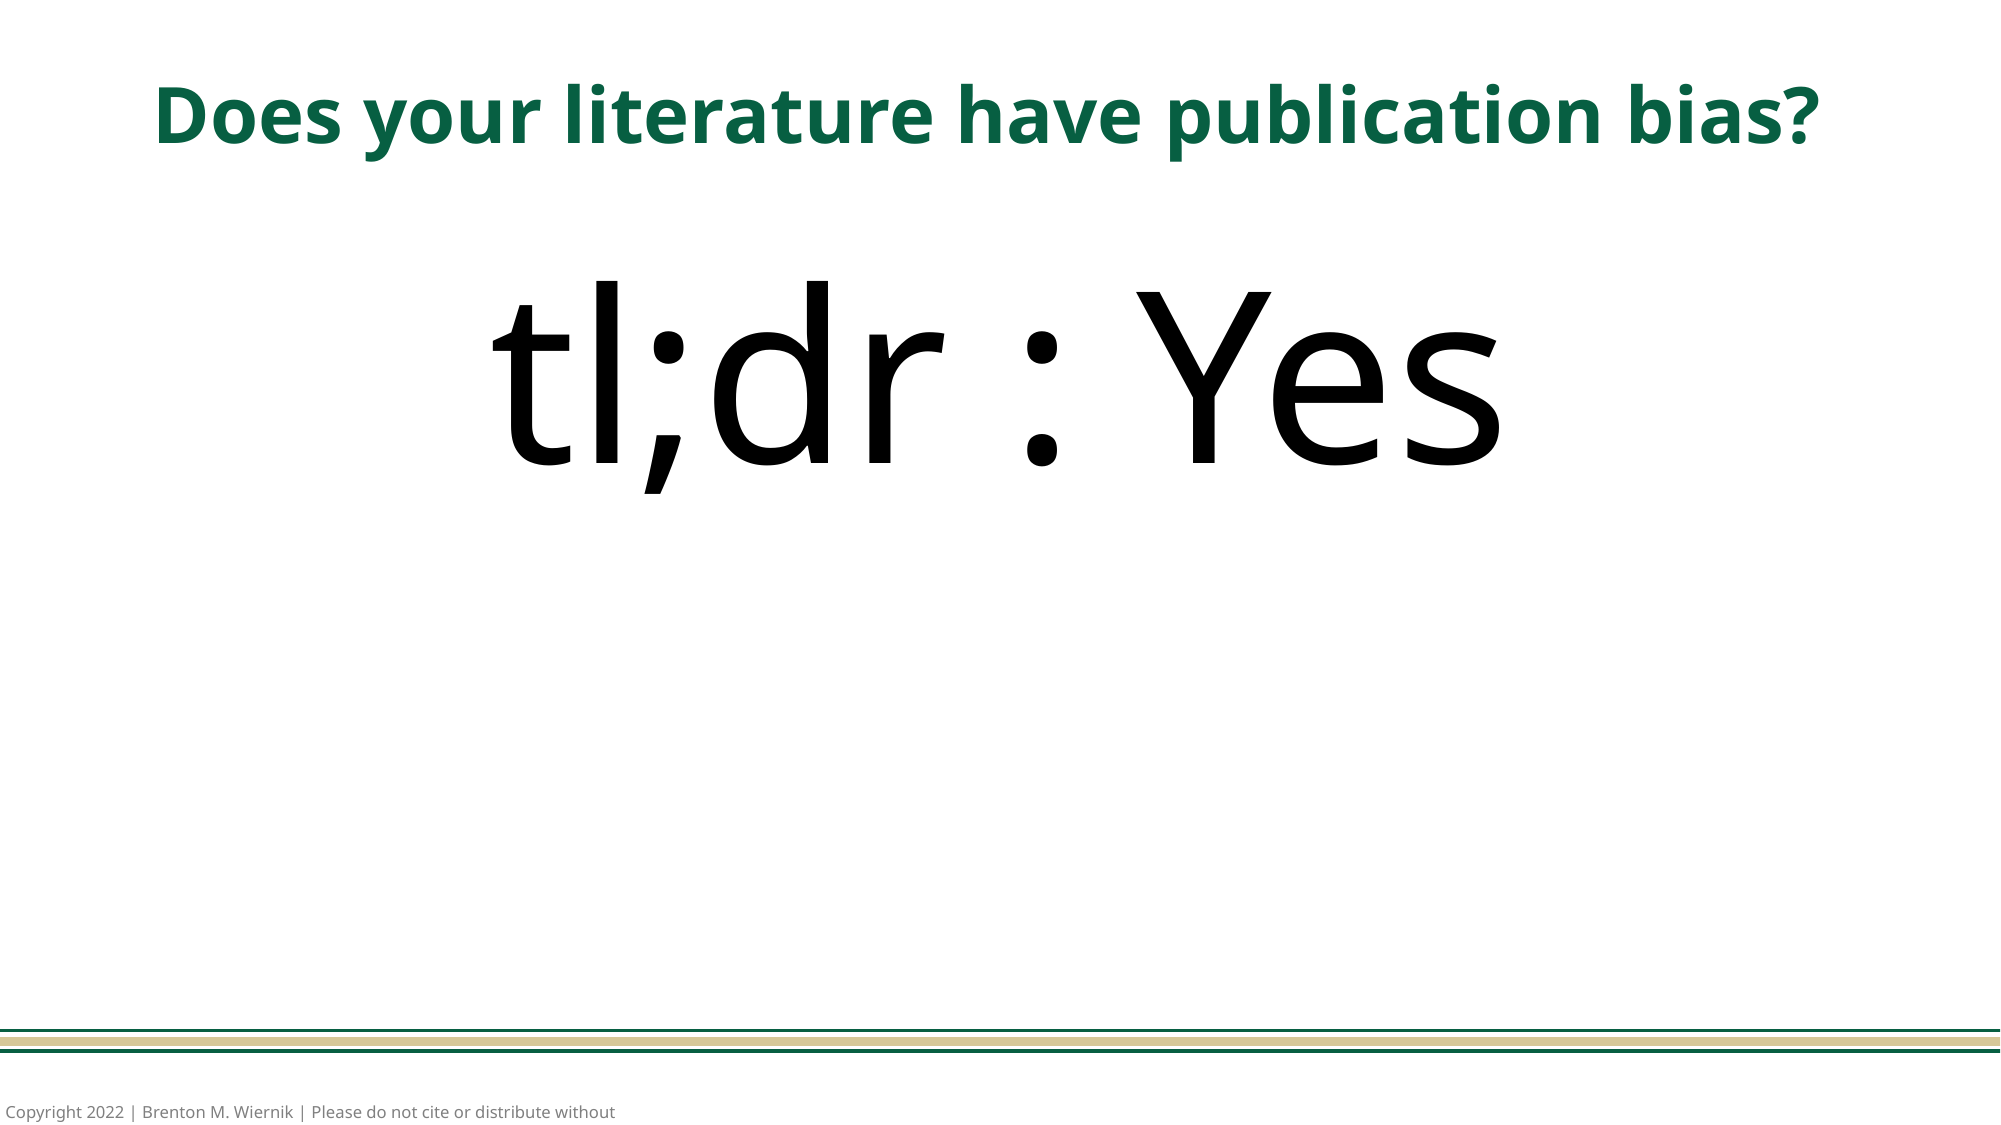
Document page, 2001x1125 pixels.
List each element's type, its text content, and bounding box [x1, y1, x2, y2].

title Does your literature have publication bias? [137, 59, 1863, 177]
list tl;dr : Yes [137, 216, 1863, 906]
